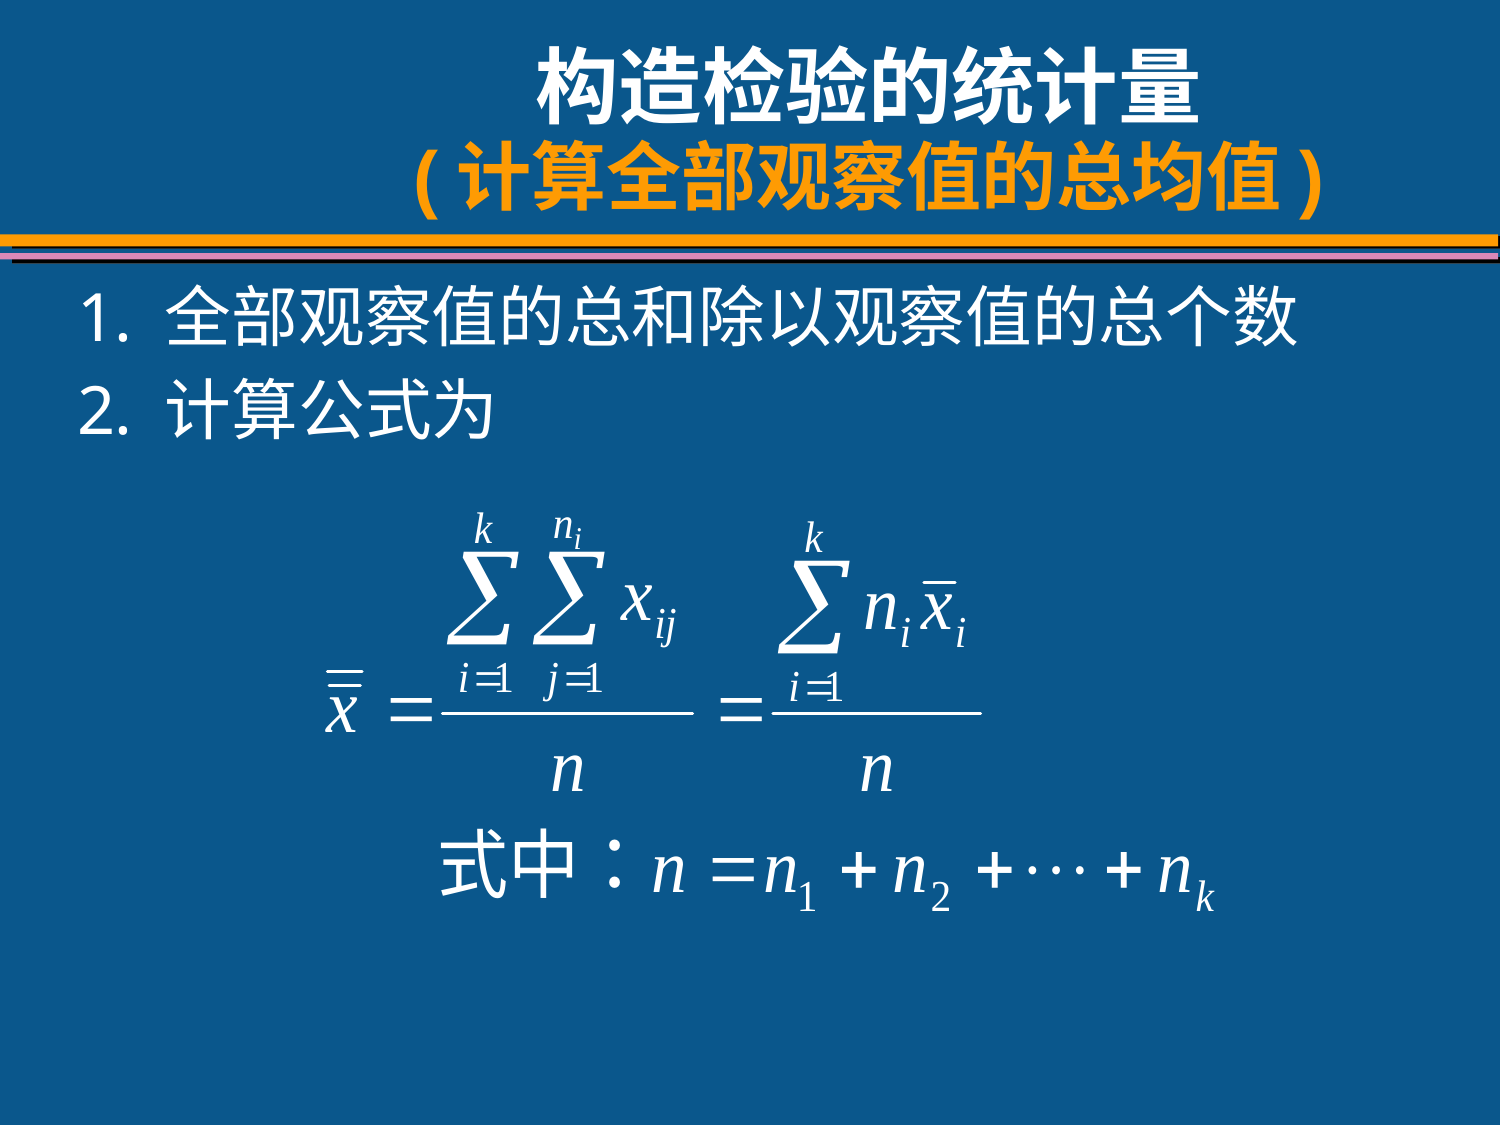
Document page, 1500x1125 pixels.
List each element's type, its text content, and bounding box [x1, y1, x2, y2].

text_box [312, 487, 1225, 925]
list 全部观察值的总和除以观察值的总个数 计算公式为 [62, 267, 1425, 500]
title 构造检验的统计量 (计算全部观察值的总均值) [312, 37, 1425, 225]
